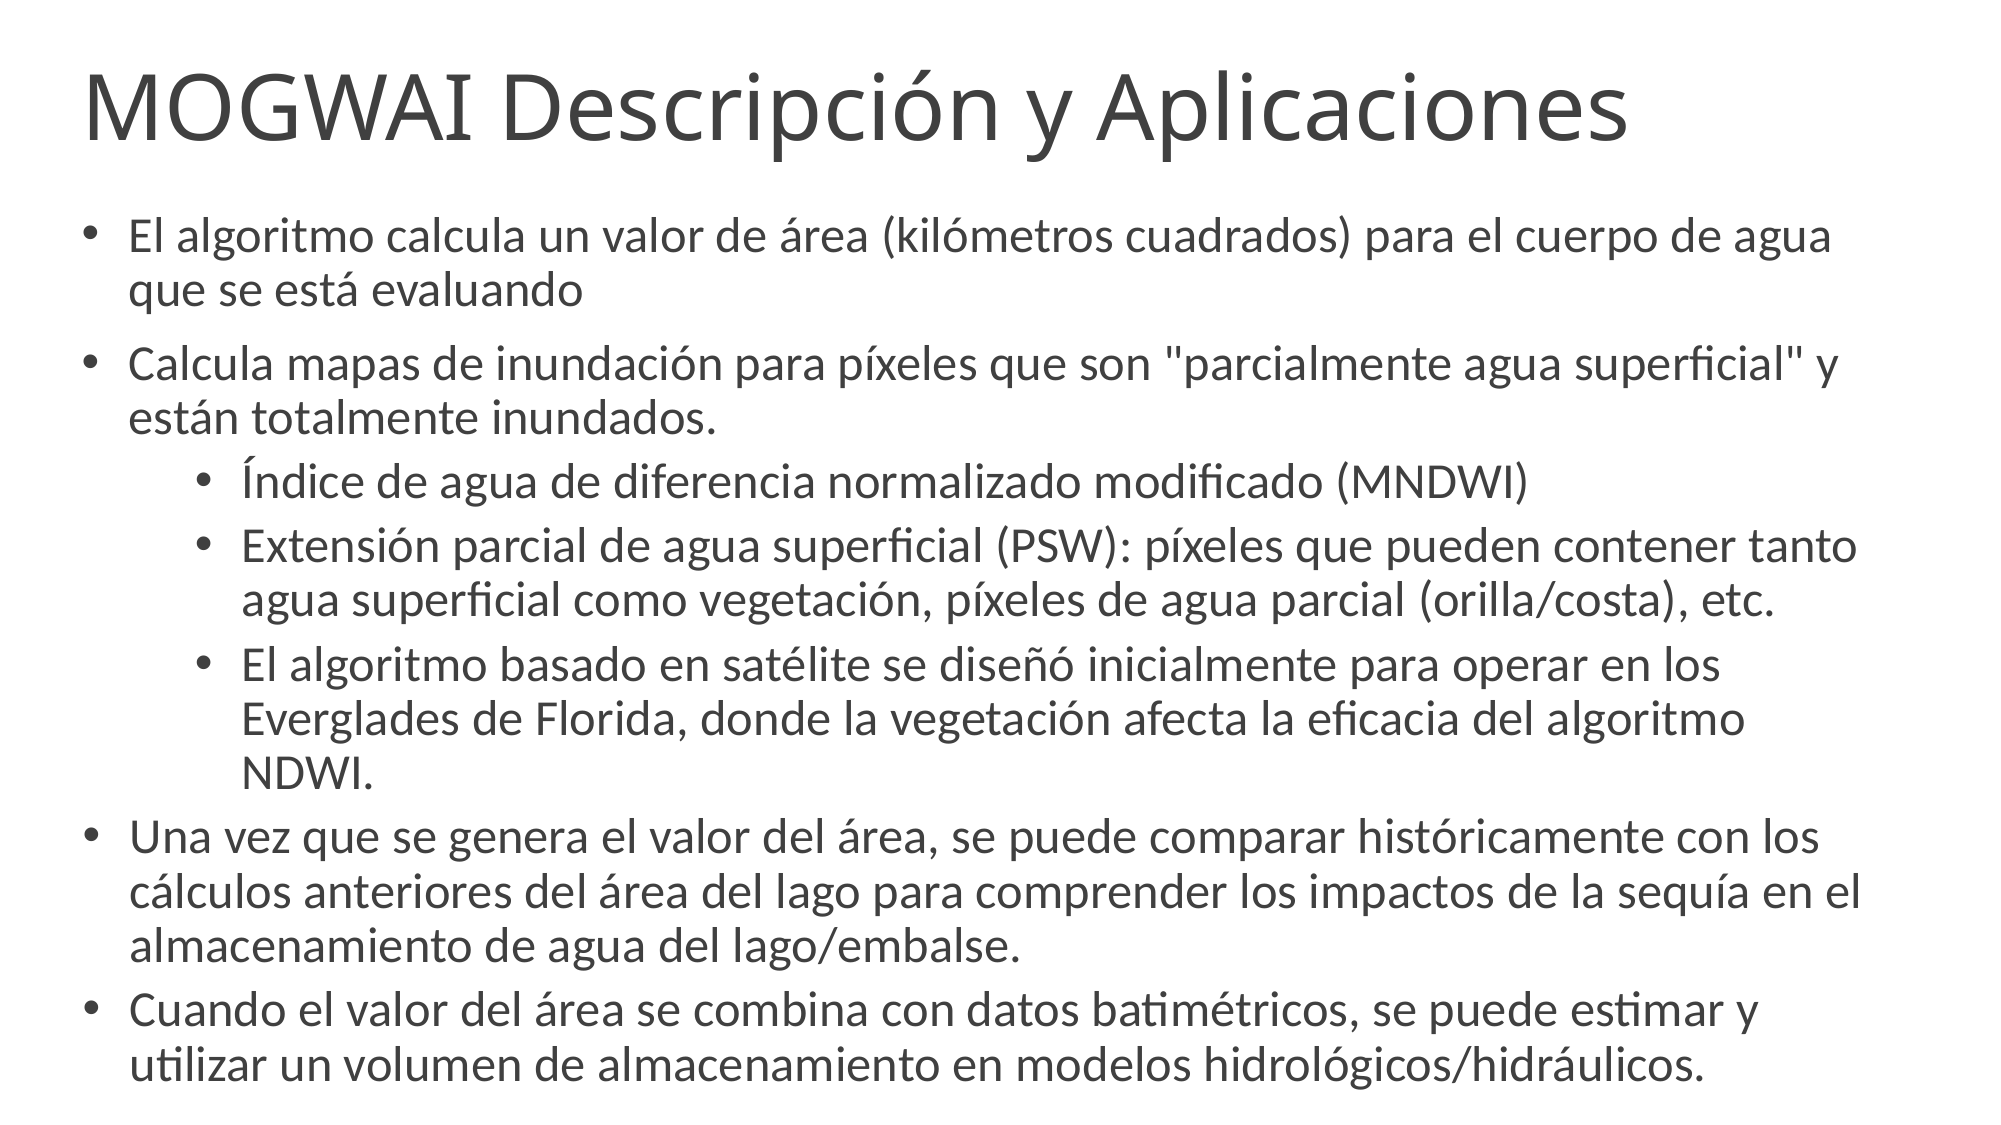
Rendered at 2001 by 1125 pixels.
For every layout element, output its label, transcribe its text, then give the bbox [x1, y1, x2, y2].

list El algoritmo calcula un valor de área (kilómetros cuadrados) para el cuerpo de agua que se está evaluando Calcula mapas de inundación para píxeles que son "parcialmente agua superficial" y están totalmente inundados. Índice de agua de diferencia normalizado modificado (MNDWI) Extensión parcial de agua superficial (PSW): píxeles que pueden contener tanto agua superficial como vegetación, píxeles de agua parcial (orilla/costa), etc. El algoritmo basado en satélite se diseñó inicialmente para operar en los Everglades de Florida, donde la vegetación afecta la eficacia del algoritmo NDWI. Una vez que se genera el valor del área, se puede comparar históricamente con los cálculos anteriores del área del lago para comprender los impactos de la sequía en el almacenamiento de agua del lago/embalse. Cuando el valor del área se combina con datos batimétricos, se puede estimar y utilizar un volumen de almacenamiento en modelos hidrológicos/hidráulicos. [66, 200, 1901, 1105]
title MOGWAI Descripción y Aplicaciones [66, 44, 1901, 178]
